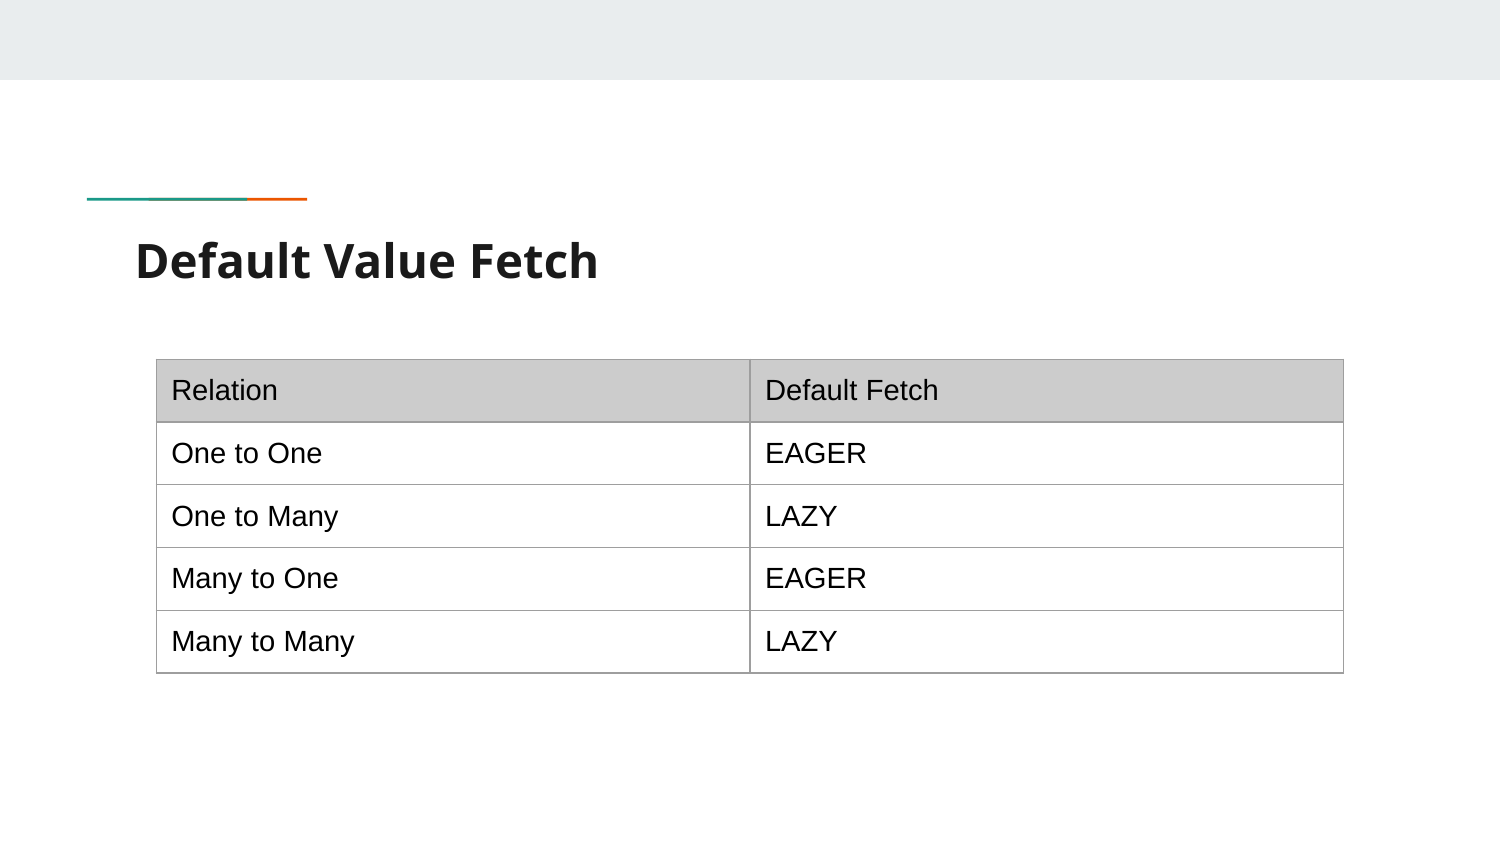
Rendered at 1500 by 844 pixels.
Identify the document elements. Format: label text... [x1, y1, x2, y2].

table_cell Many to One [157, 548, 749, 610]
table_cell Many to Many [157, 611, 749, 672]
table_cell LAZY [751, 611, 1343, 672]
table_header Default Fetch [751, 360, 1343, 421]
table_cell EAGER [751, 423, 1343, 484]
title Default Value Fetch [119, 216, 1381, 305]
table_header Relation [157, 360, 749, 421]
table_cell One to Many [157, 485, 749, 547]
table_cell EAGER [751, 548, 1343, 610]
table_cell LAZY [751, 485, 1343, 547]
table_cell One to One [157, 423, 749, 484]
